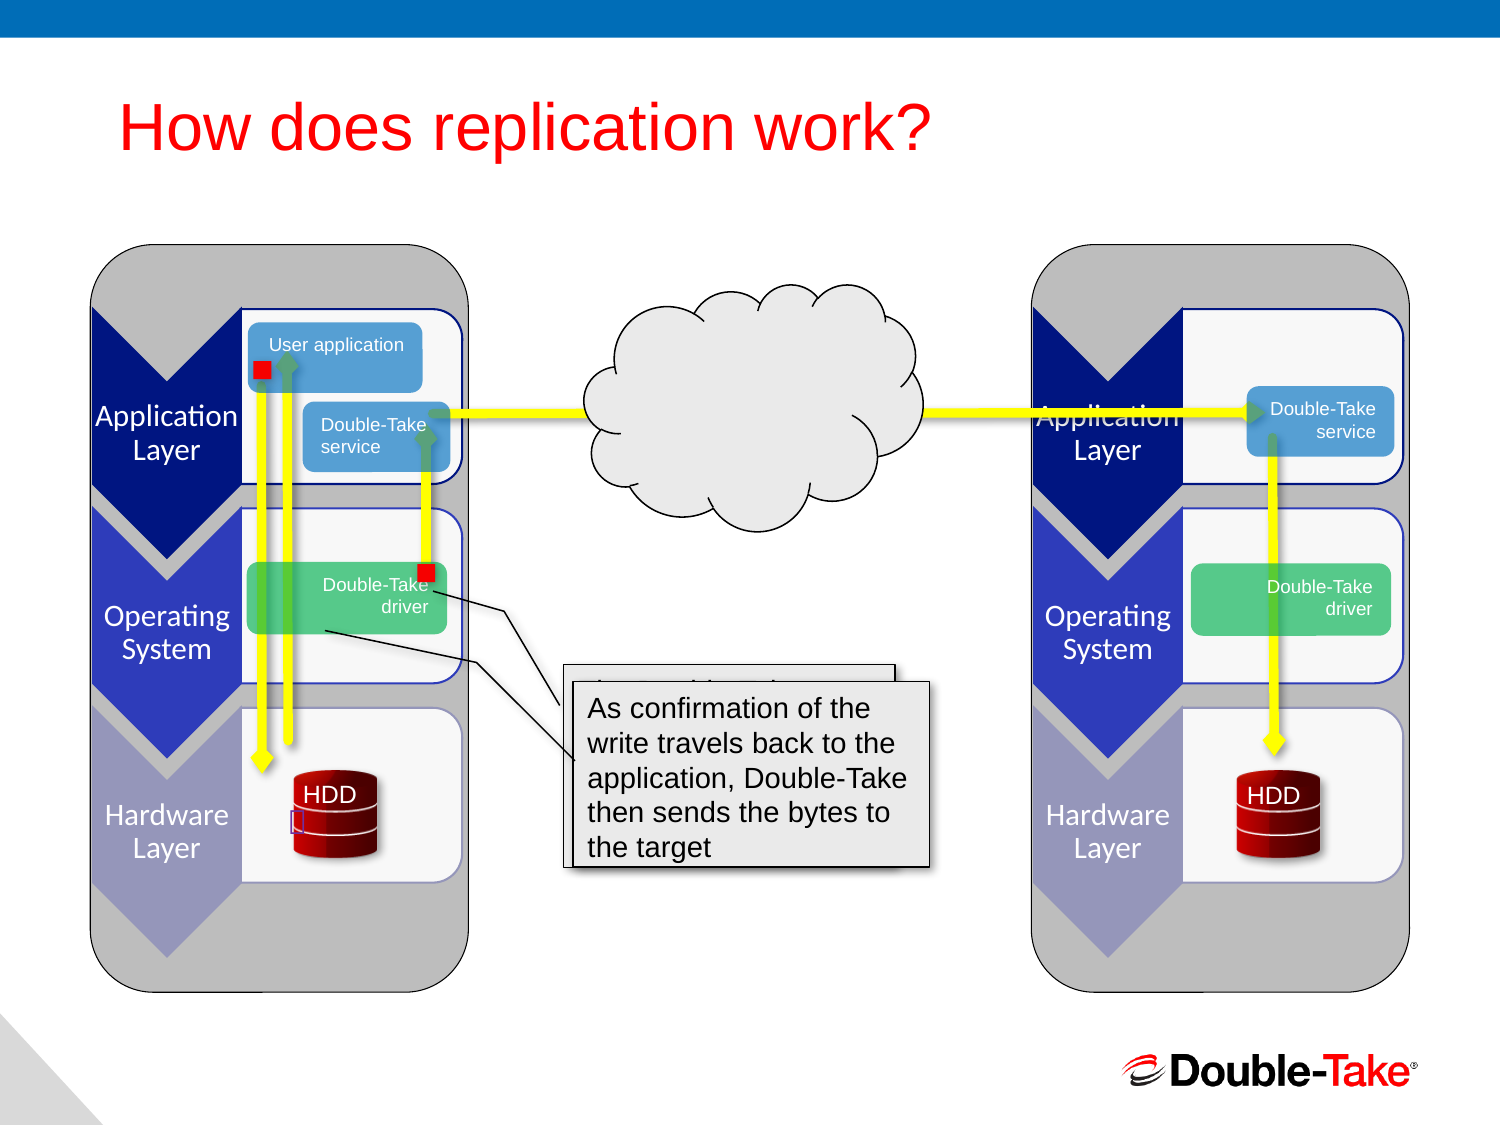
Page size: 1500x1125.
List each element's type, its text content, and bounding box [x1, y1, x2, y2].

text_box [90, 244, 469, 999]
picture [286, 763, 385, 866]
text_box As confirmation of the write travels back to the application, Double-Take then sends the bytes to the target [469, 661, 930, 868]
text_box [1031, 244, 1410, 999]
title How does replication work? [103, 59, 1397, 198]
text_box [583, 284, 924, 412]
text_box The Double-Take driver sees bytes of I/O en route to the file system and copies them into memory [563, 664, 895, 746]
text_box [586, 414, 923, 532]
picture [1114, 1047, 1425, 1094]
picture [1229, 763, 1327, 866]
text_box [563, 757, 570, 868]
